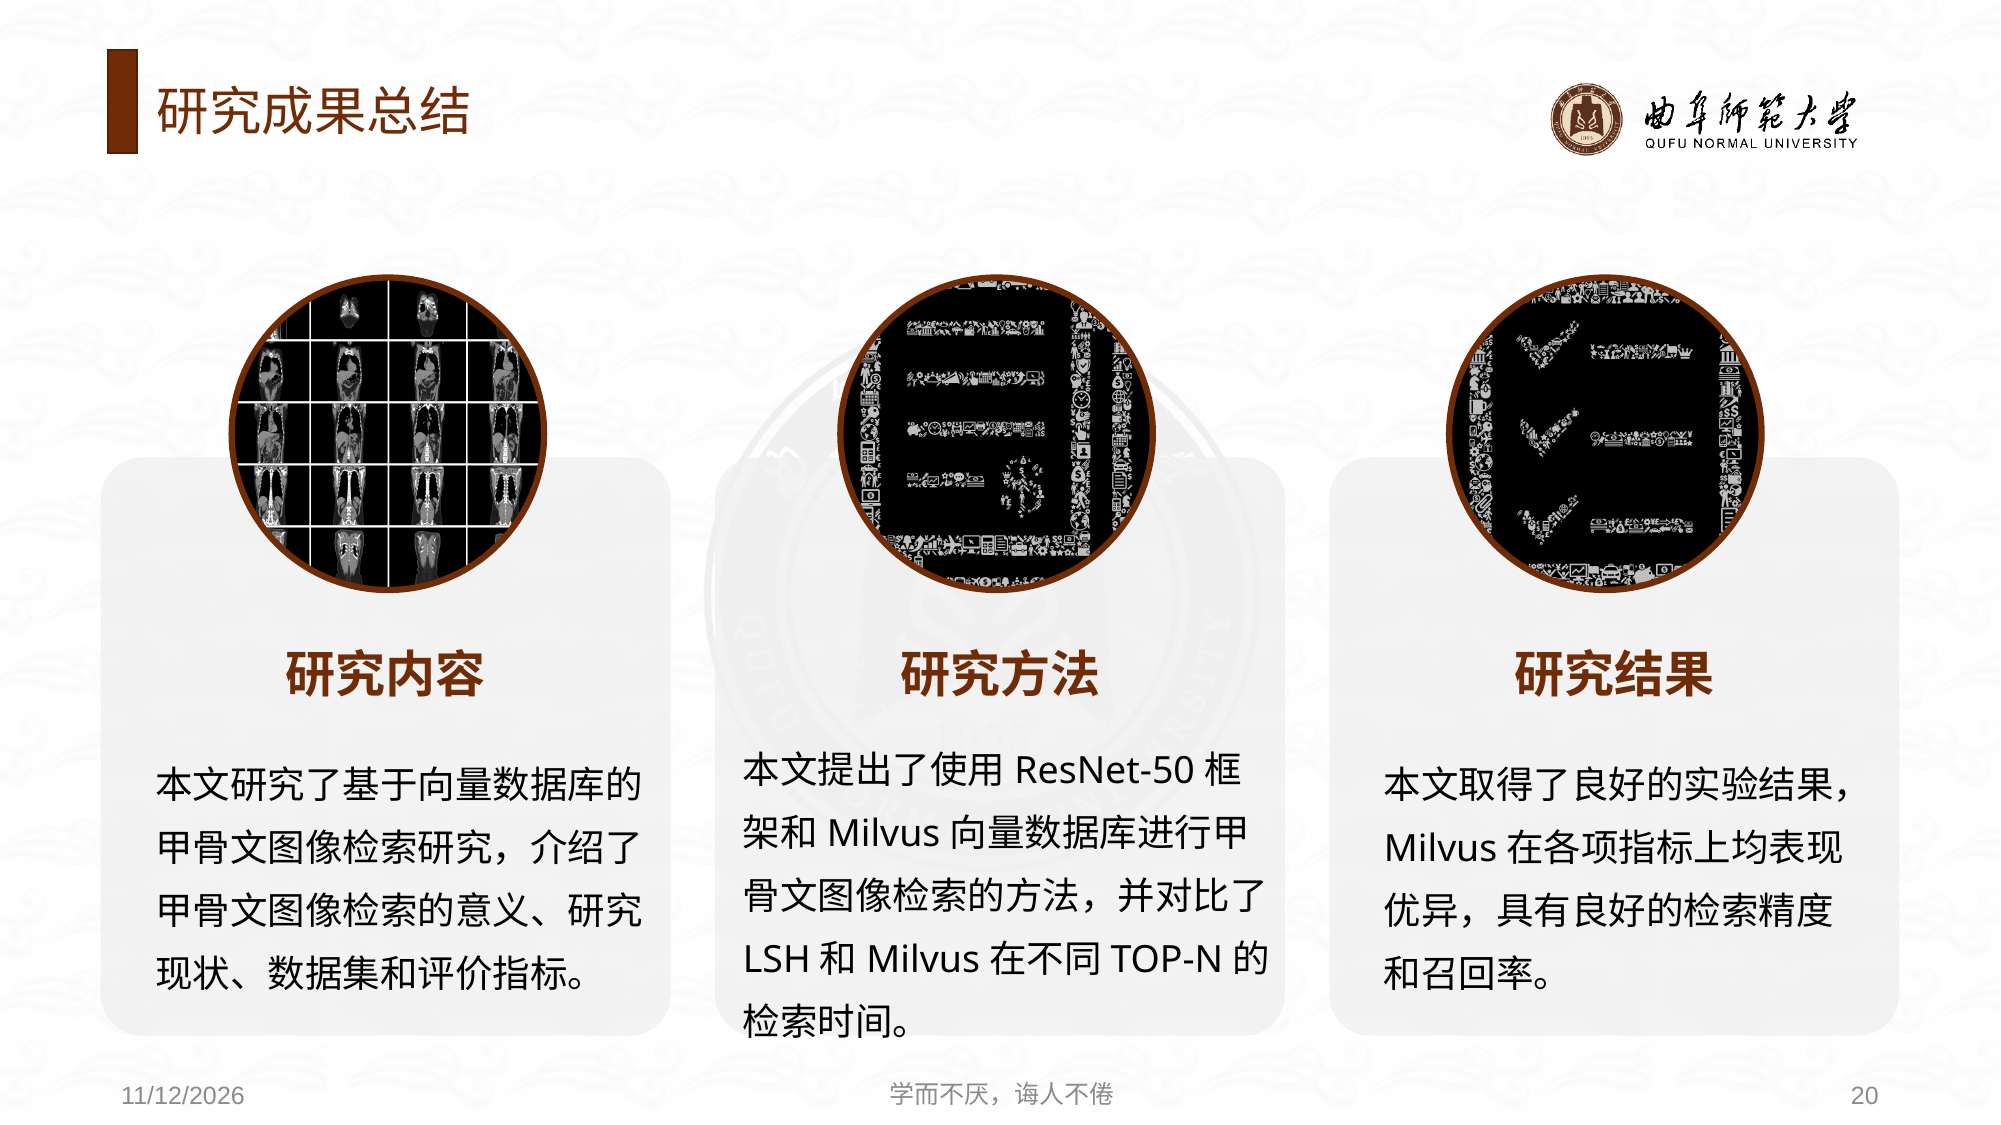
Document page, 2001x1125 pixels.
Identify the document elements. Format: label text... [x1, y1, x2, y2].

title 研究成果总结 [141, 50, 878, 149]
picture [840, 277, 1153, 590]
footer 学而不厌，诲人不倦 [664, 1063, 1340, 1124]
picture [231, 277, 545, 590]
text_box 研究方法 [750, 616, 1250, 717]
text_box 本文研究了基于向量数据库的甲骨文图像检索研究，介绍了甲骨文图像检索的意义、研究现状、数据集和评价指标。 [136, 733, 664, 1036]
text_box 研究结果 [1364, 616, 1864, 717]
text_box [715, 457, 1285, 1021]
text_box [1329, 457, 1900, 1036]
text_box [100, 457, 671, 1036]
text_box 研究内容 [136, 616, 635, 717]
picture [1449, 277, 1762, 590]
picture [1543, 75, 1894, 158]
text_box 本文提出了使用ResNet-50框架和Milvus向量数据库进行甲骨文图像检索的方法，并对比了LSH和Milvus在不同TOP-N的检索时间。 [724, 718, 1294, 1047]
slide_number 20 [1443, 1065, 1894, 1125]
text_box 本文取得了良好的实验结果，Milvus在各项指标上均表现优异，具有良好的检索精度和召回率。 [1364, 733, 1864, 1036]
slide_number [106, 1065, 557, 1125]
